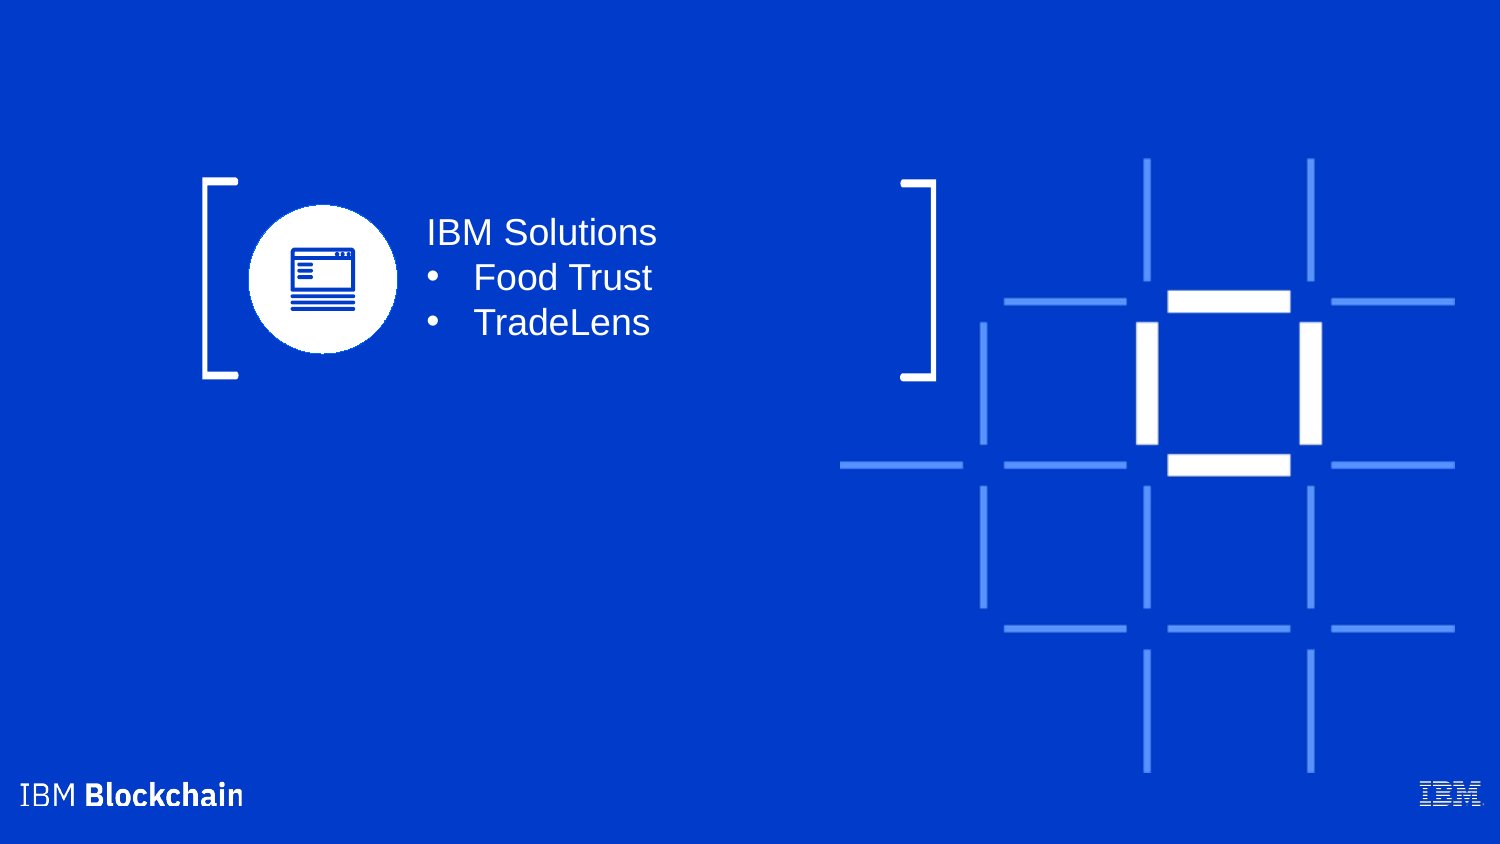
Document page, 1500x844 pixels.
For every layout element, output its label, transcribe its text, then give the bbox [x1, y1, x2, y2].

picture [840, 158, 1455, 773]
text_box [202, 177, 239, 380]
text_box [900, 179, 937, 382]
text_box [247, 204, 398, 355]
text_box IBM Solutions Food Trust TradeLens [411, 133, 936, 462]
